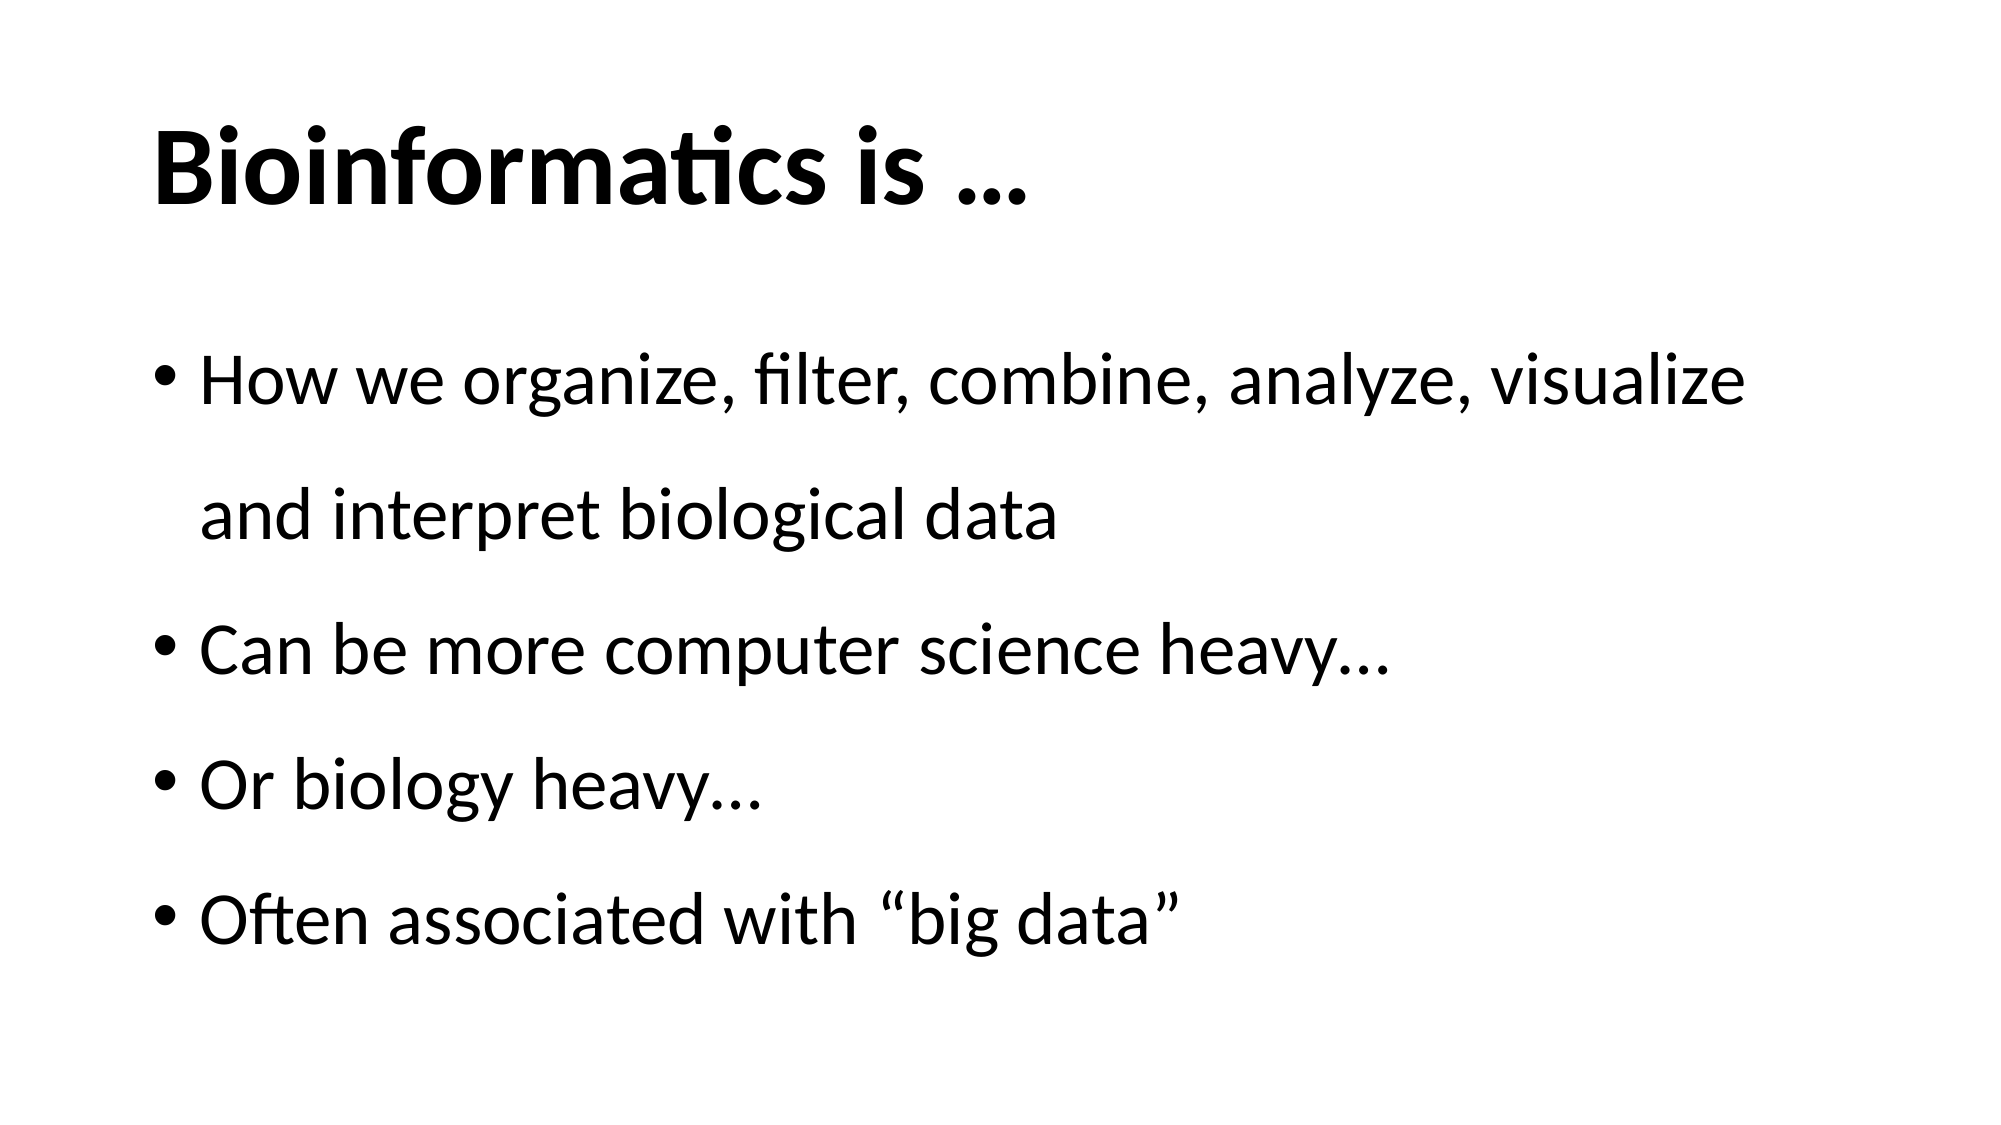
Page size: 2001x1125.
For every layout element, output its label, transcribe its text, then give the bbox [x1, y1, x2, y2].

text_box How we organize, filter, combine, analyze, visualize and interpret biological data Can be more computer science heavy… Or biology heavy… Often associated with “big data” [137, 277, 1863, 968]
title Bioinformatics is … [137, 59, 1863, 277]
